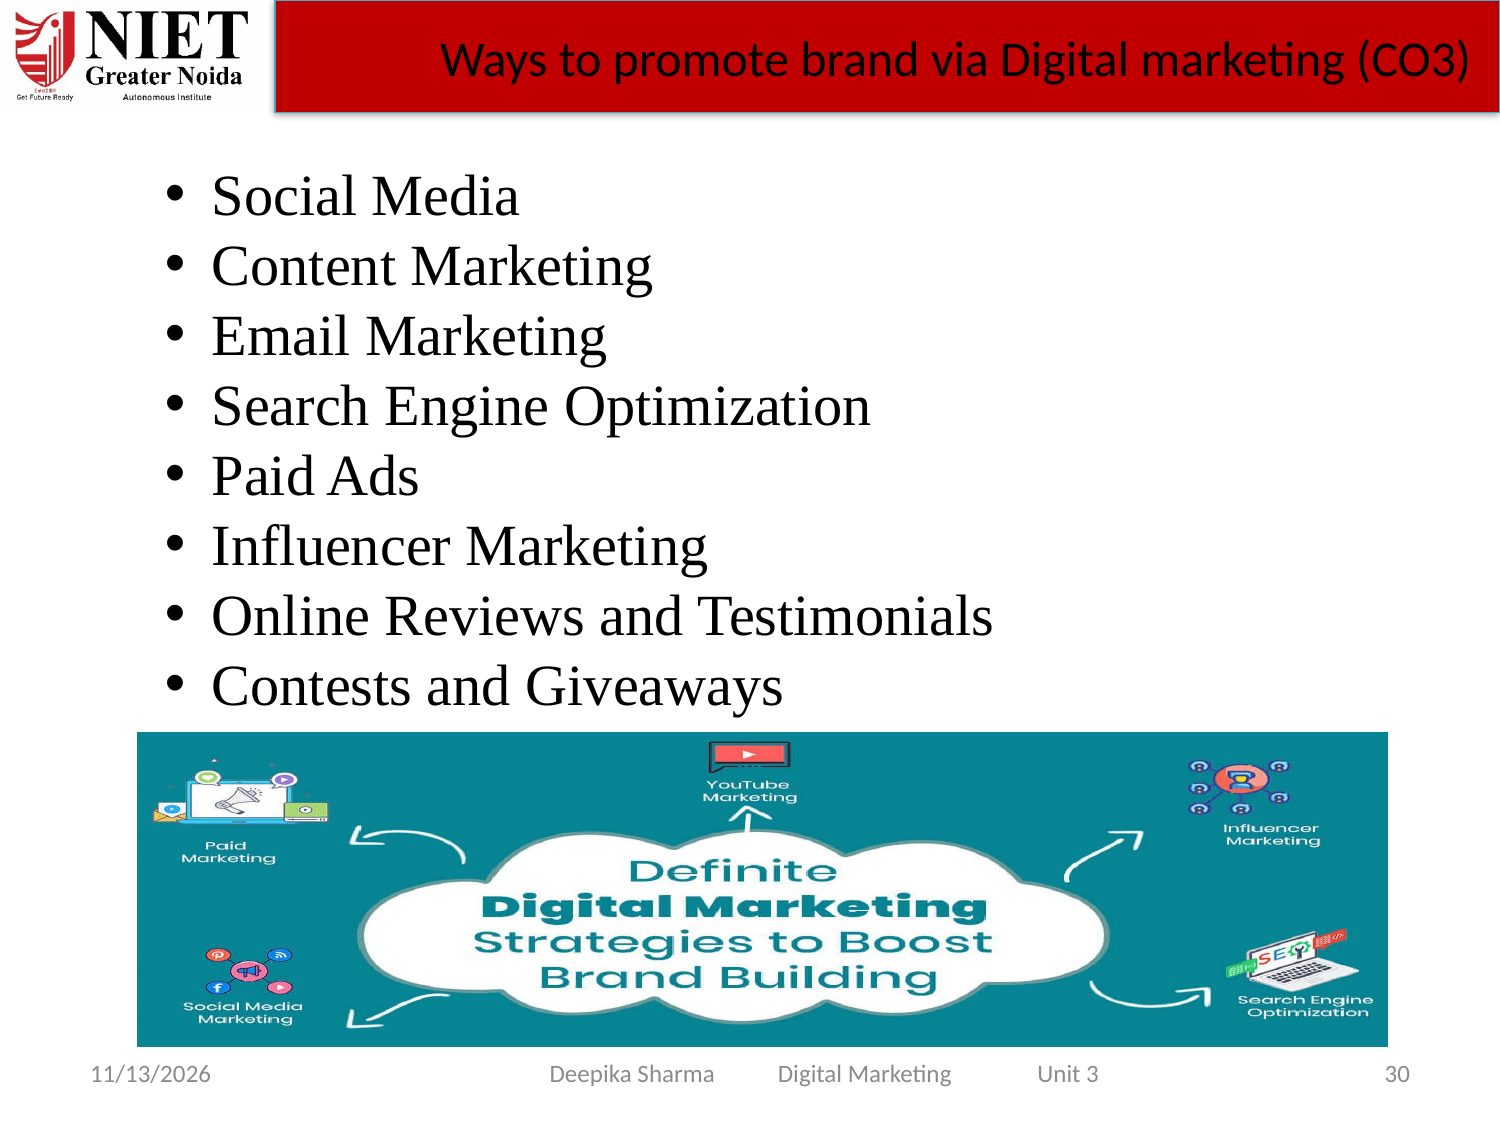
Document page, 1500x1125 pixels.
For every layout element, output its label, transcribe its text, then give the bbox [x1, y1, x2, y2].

picture [137, 732, 1388, 1047]
text_box Ways to promote brand via Digital marketing (CO3) [274, 0, 1500, 113]
picture [0, 0, 263, 113]
text_box Social Media Content Marketing Email Marketing Search Engine Optimization Paid Ads Influencer Marketing Online Reviews and Testimonials Contests and Giveaways [149, 149, 1350, 731]
footer Deepika Sharma Digital Marketing Unit 3 [412, 1055, 1074, 1103]
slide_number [75, 1042, 412, 1103]
slide_number 30 [1074, 1042, 1425, 1103]
